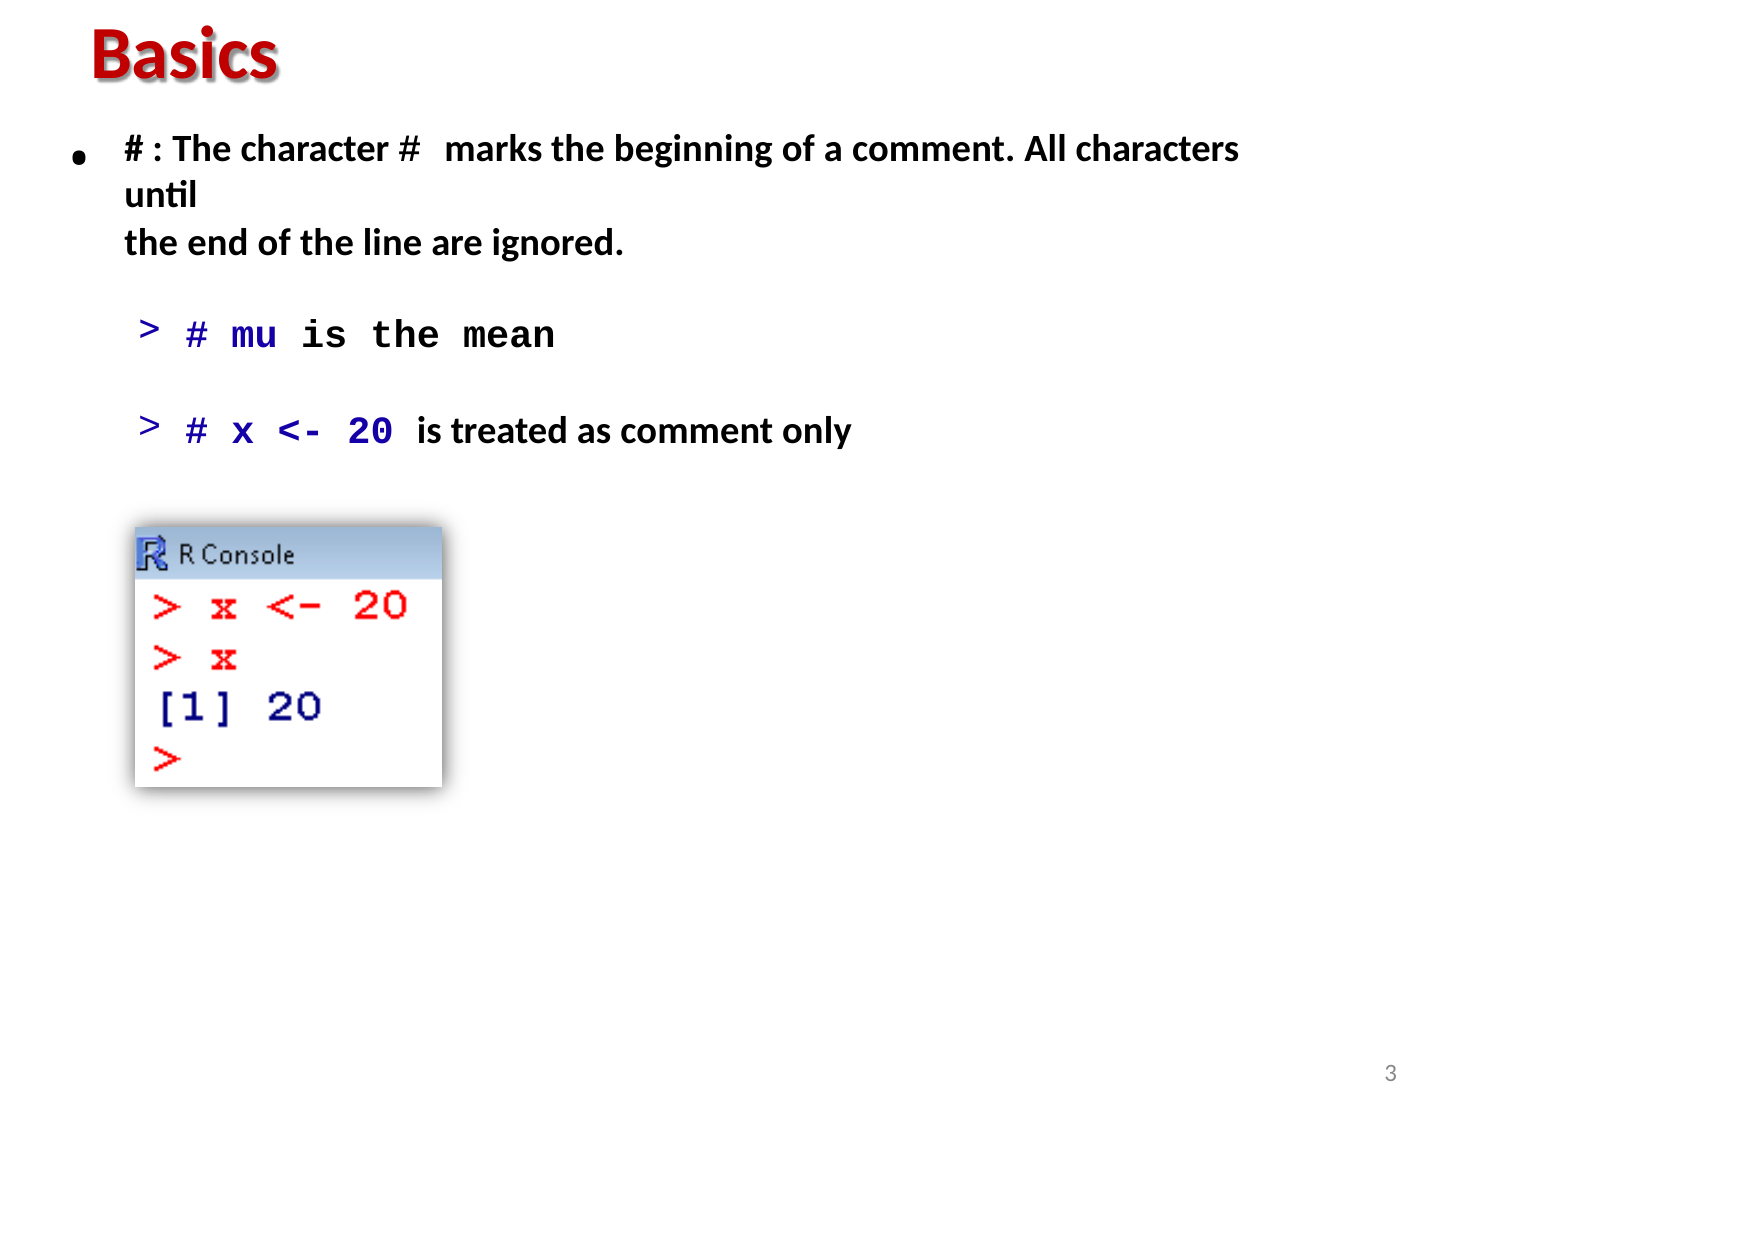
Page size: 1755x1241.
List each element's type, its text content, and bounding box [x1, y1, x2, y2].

title Basics [87, 1, 281, 211]
picture [94, 28, 283, 86]
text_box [107, 498, 470, 815]
text_box 3 [1378, 1060, 1417, 1087]
text_box • [65, 118, 91, 191]
text_box the end of the line are ignored. # mu is the mean # x <- 20 is treated as comment only [122, 213, 860, 452]
text_box # : The character # marks the beginning of a comment. All characters until [122, 120, 1317, 216]
